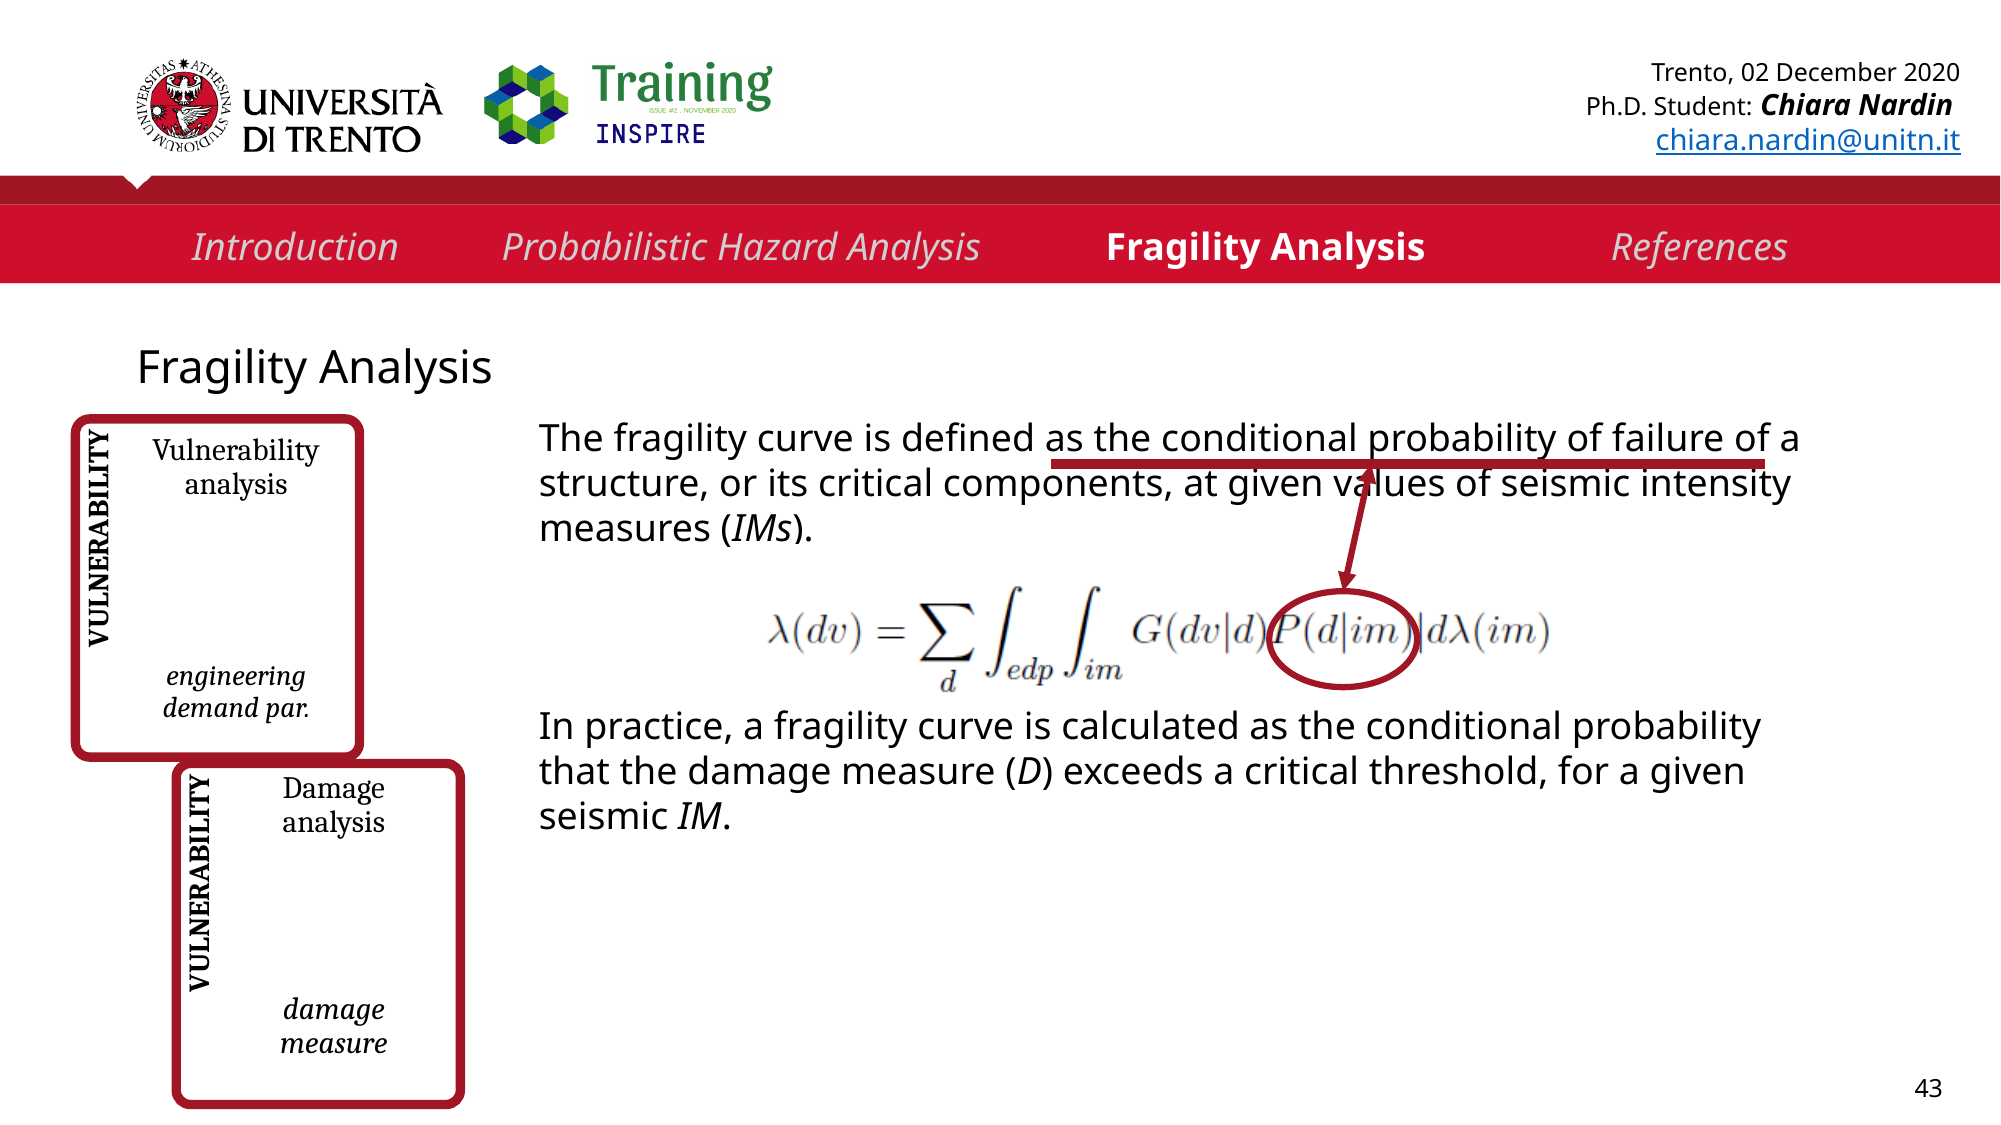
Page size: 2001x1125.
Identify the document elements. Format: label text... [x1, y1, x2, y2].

text_box Trento, 02 December 2020 Ph.D. Student: Chiara Nardin chiara.nardin@unitn.it [1401, 48, 1976, 169]
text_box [75, 418, 360, 764]
list Fragility Analysis [121, 336, 1229, 408]
picture [0, 0, 2001, 1125]
table_header References [1518, 213, 1881, 273]
table_header Introduction [122, 213, 470, 273]
table_header Fragility Analysis [1013, 213, 1518, 273]
table_header Probabilistic Hazard Analysis [470, 213, 1013, 273]
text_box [176, 763, 461, 1105]
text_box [476, 61, 777, 163]
slide_number 43 [1857, 1065, 2000, 1125]
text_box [1343, 464, 1372, 592]
